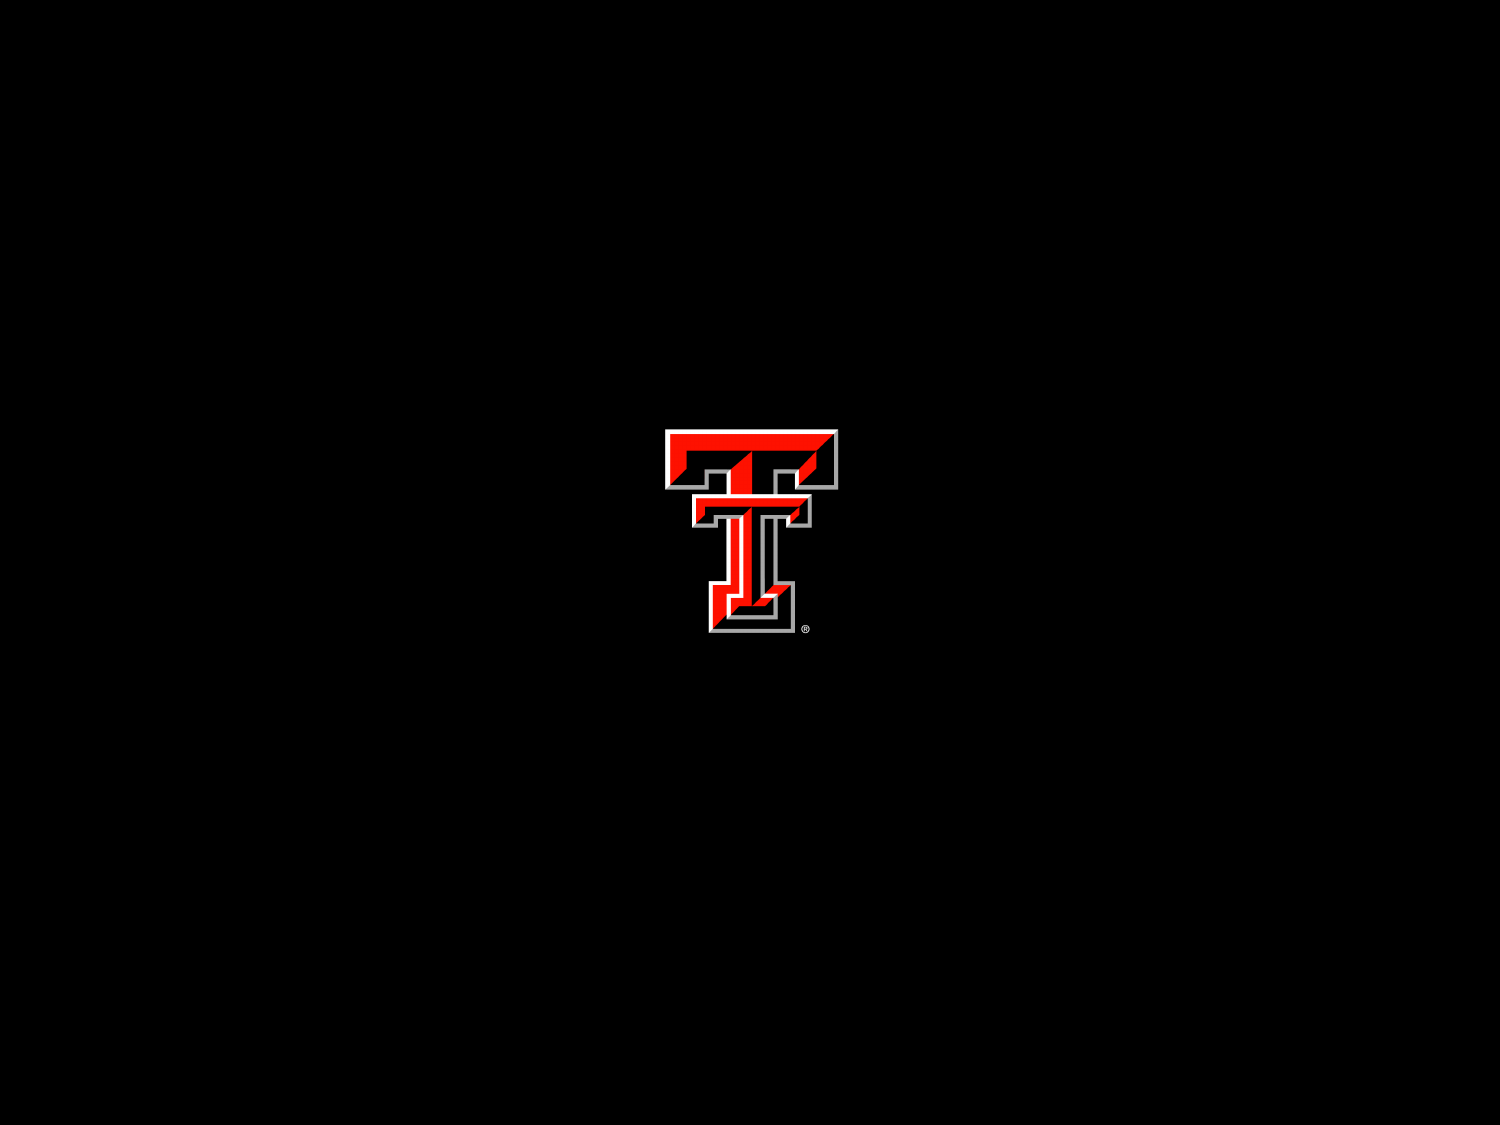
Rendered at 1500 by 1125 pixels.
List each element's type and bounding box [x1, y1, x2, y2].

picture [659, 422, 850, 643]
